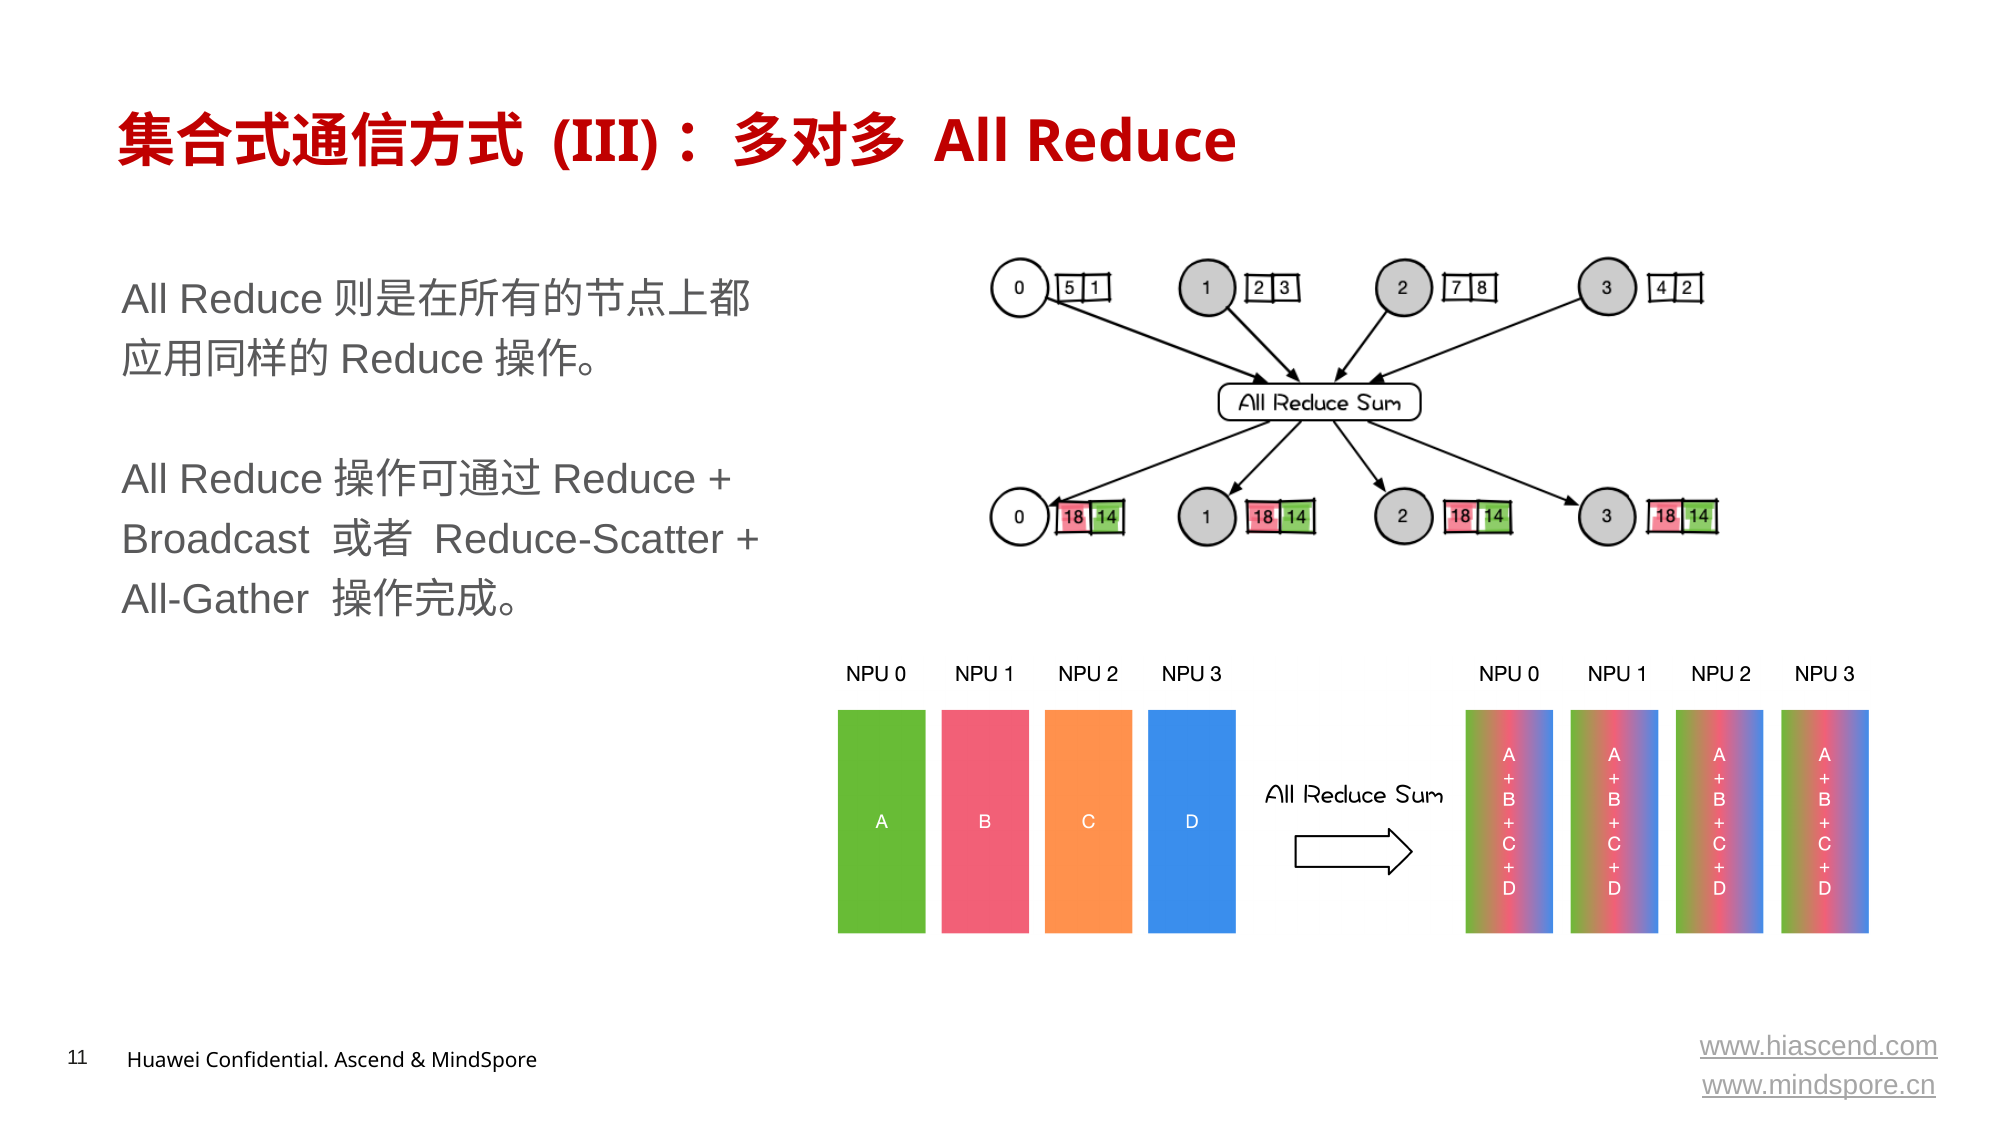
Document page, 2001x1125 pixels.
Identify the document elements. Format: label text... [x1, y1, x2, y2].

title 集合式通信方式 (III)：多对多 All Reduce [102, 90, 1901, 187]
picture [834, 656, 1871, 935]
picture [986, 253, 1720, 552]
text_box All Reduce则是在所有的节点上都应用同样的Reduce操作。 All Reduce操作可通过Reduce + Broadcast 或者 Reduce-Scatter + All-Gather 操作完成。 [106, 254, 788, 630]
